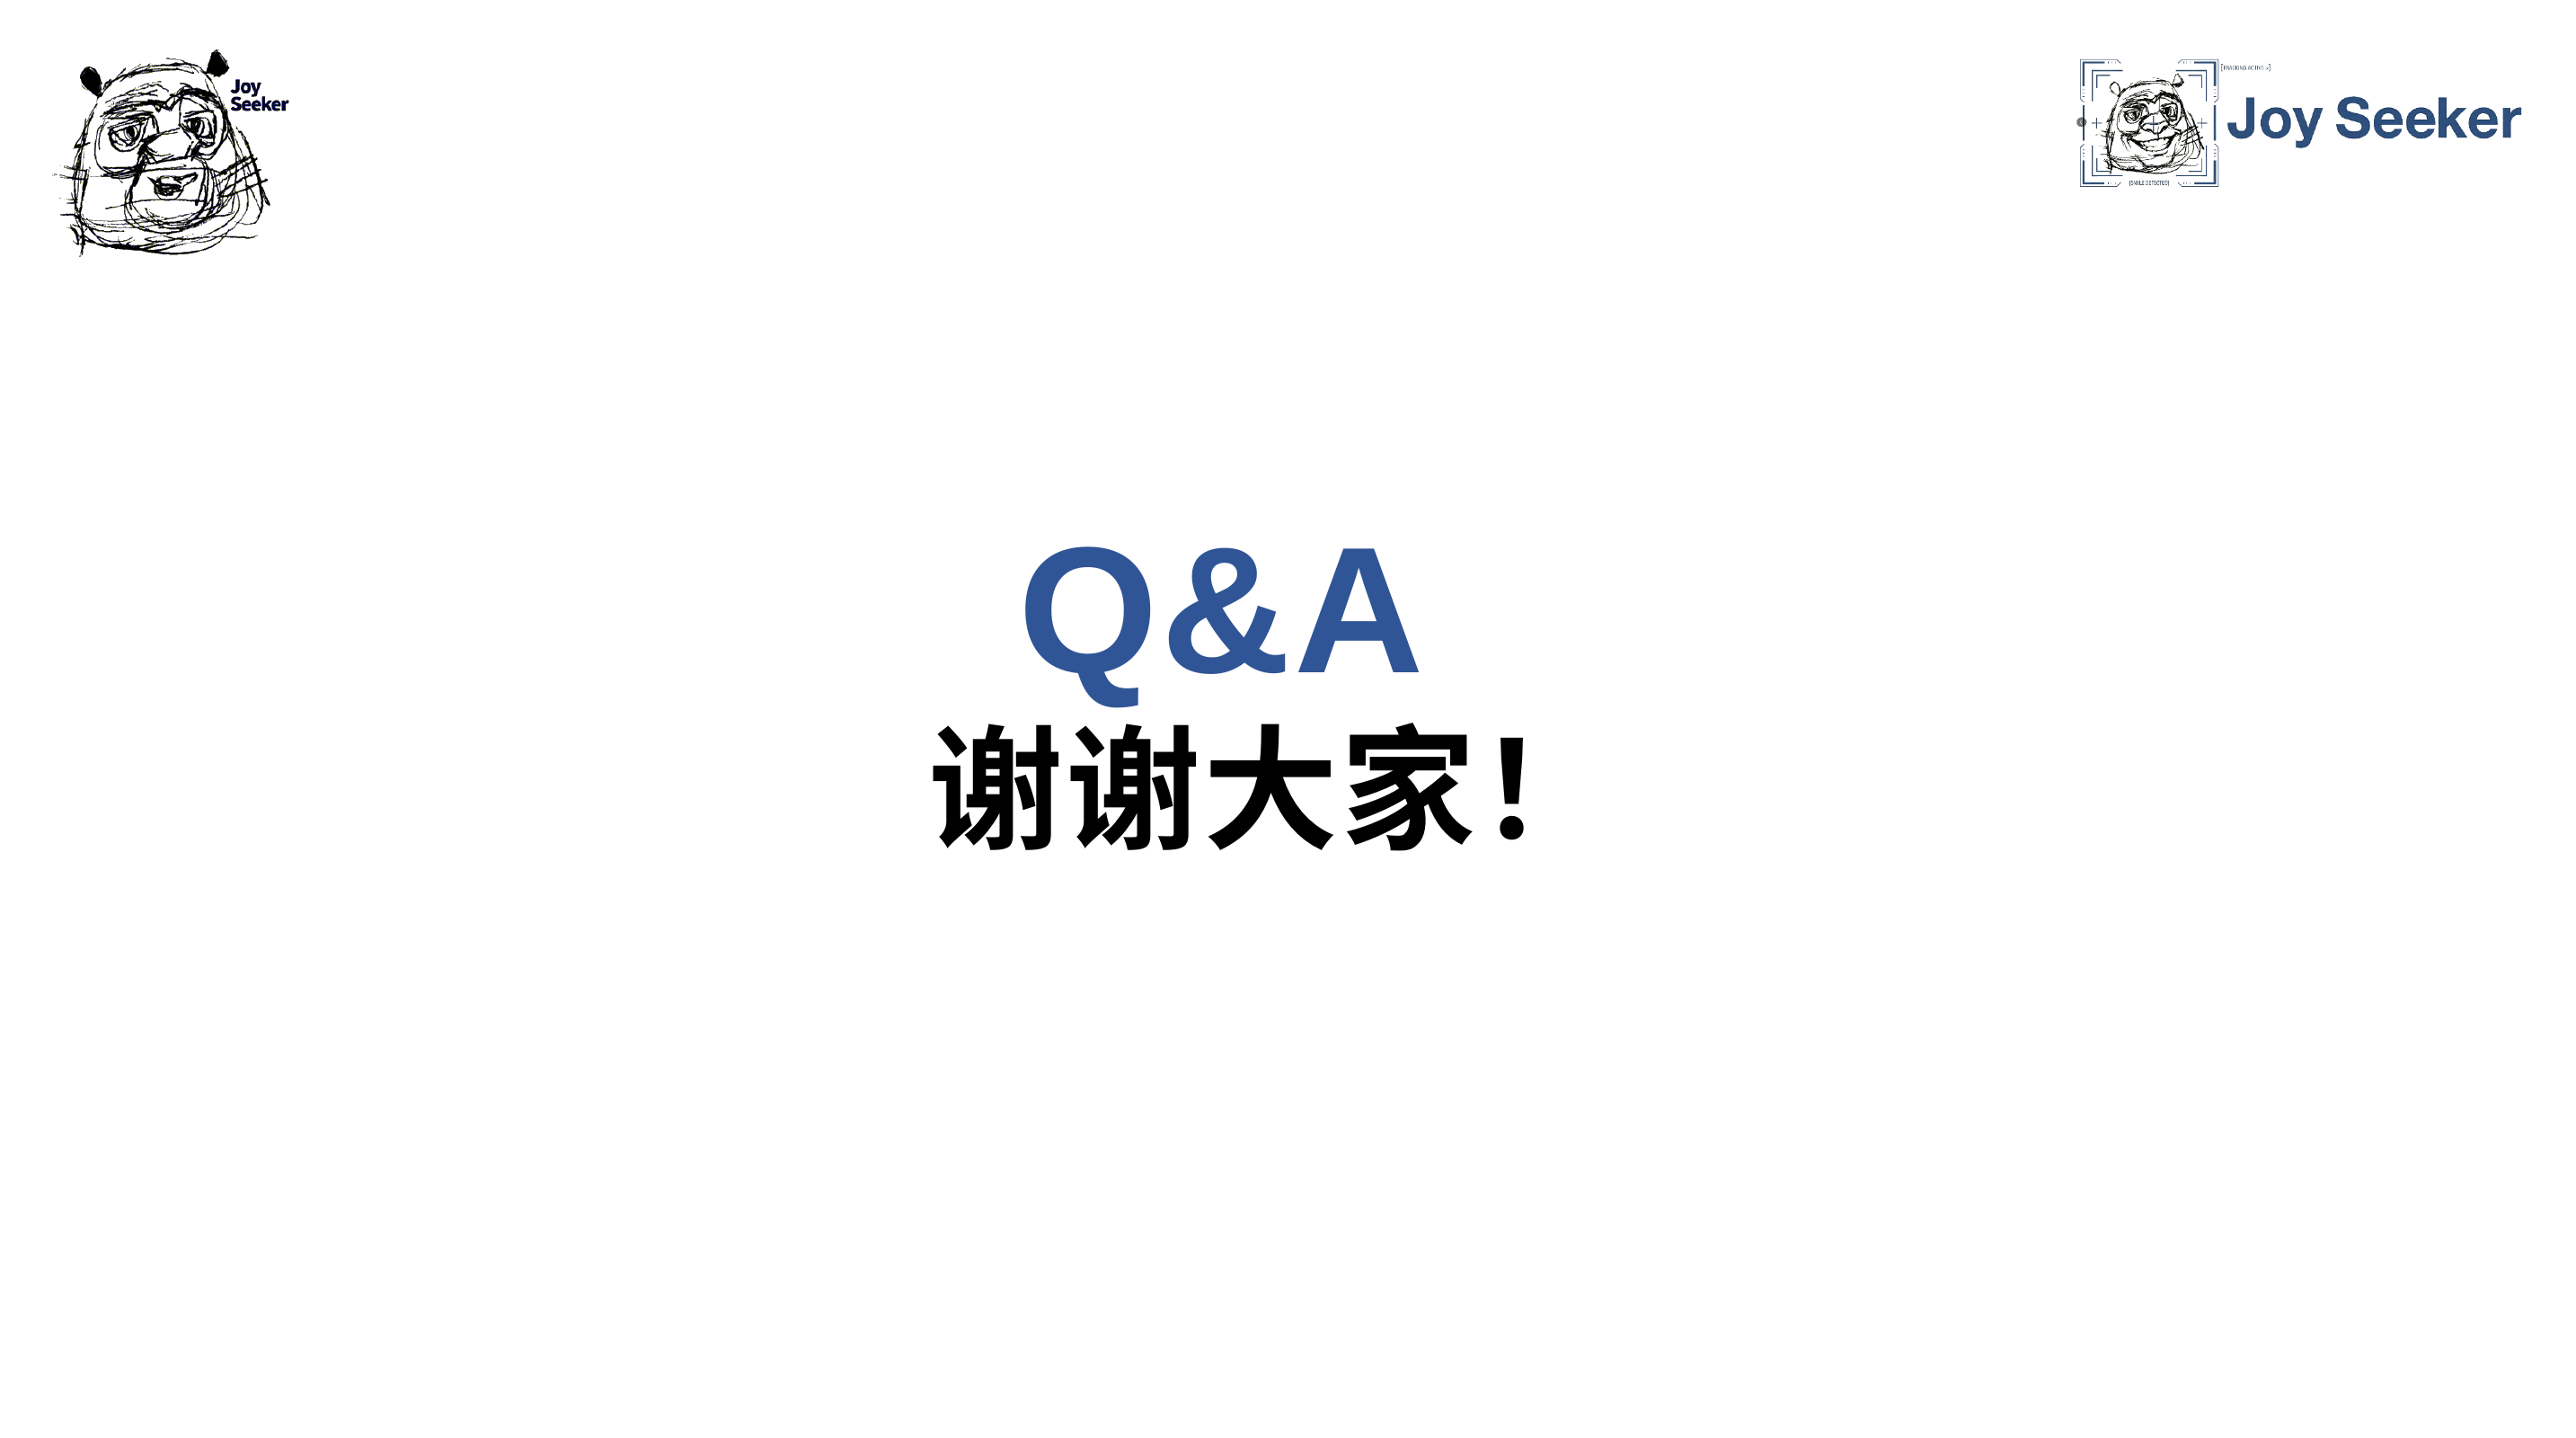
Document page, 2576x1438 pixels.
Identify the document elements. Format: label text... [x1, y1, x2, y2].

picture [2073, 54, 2527, 190]
text_box Q&A 谢谢大家！ [449, 501, 1642, 877]
picture [38, 23, 294, 280]
